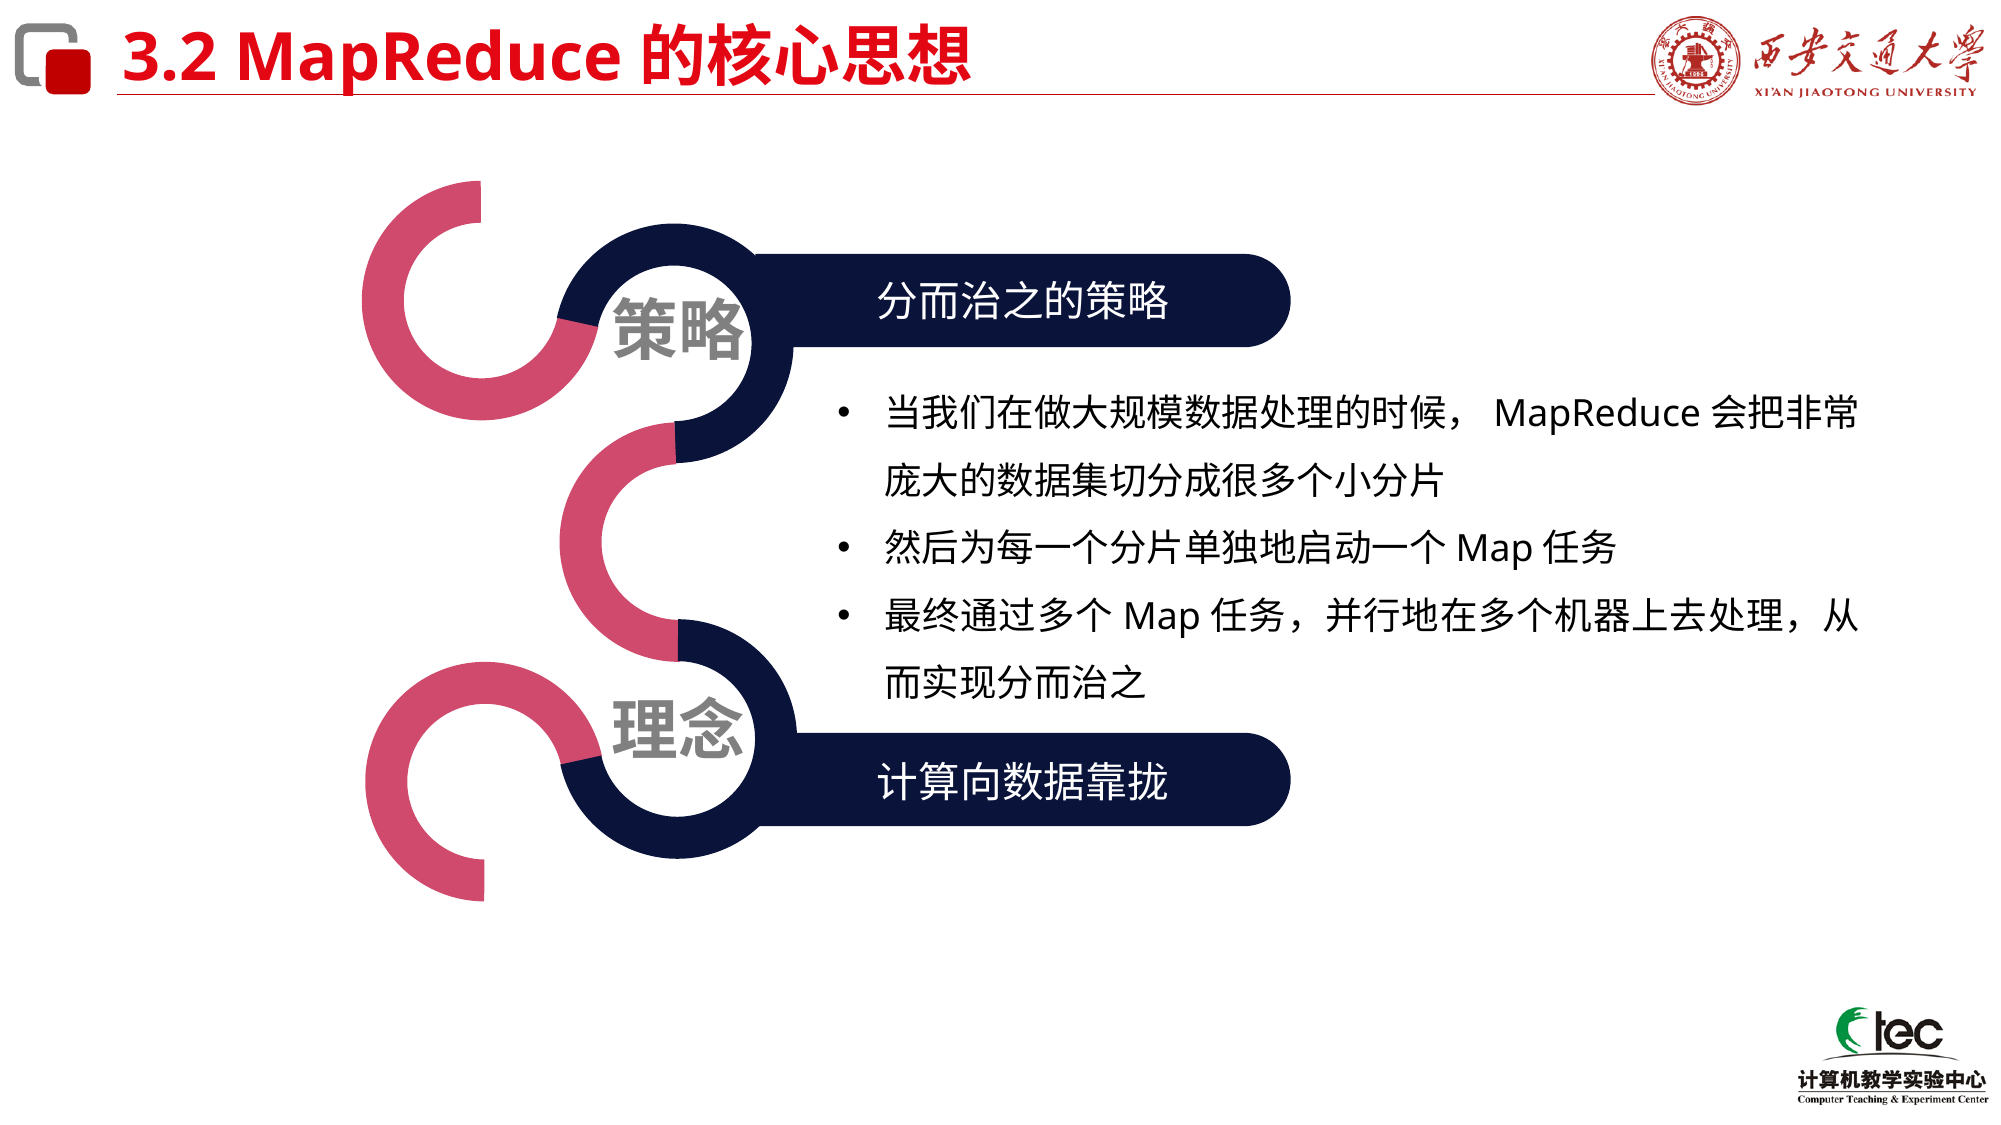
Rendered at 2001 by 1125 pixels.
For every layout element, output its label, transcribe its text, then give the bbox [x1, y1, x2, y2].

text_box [19, 27, 91, 95]
text_box [365, 661, 596, 902]
text_box [361, 180, 596, 421]
text_box 计算向数据靠拢 [862, 748, 1184, 814]
text_box [760, 732, 1291, 827]
text_box 理念 [596, 680, 760, 775]
text_box [559, 422, 678, 662]
picture [1788, 993, 2000, 1125]
text_box 当我们在做大规模数据处理的时候，MapReduce会把非常庞大的数据集切分成很多个小分片 然后为每一个分片单独地启动一个Map任务 最终通过多个Map任务，并行地在多个机器上去处理，从而实现分而治之 [822, 359, 1875, 712]
text_box [755, 253, 1291, 348]
text_box 策略 [596, 280, 760, 376]
picture [1647, 12, 1995, 109]
text_box 分而治之的策略 [862, 267, 1184, 333]
text_box [560, 619, 798, 859]
text_box [556, 223, 794, 464]
text_box 3.2 MapReduce的核心思想 [107, 6, 989, 102]
